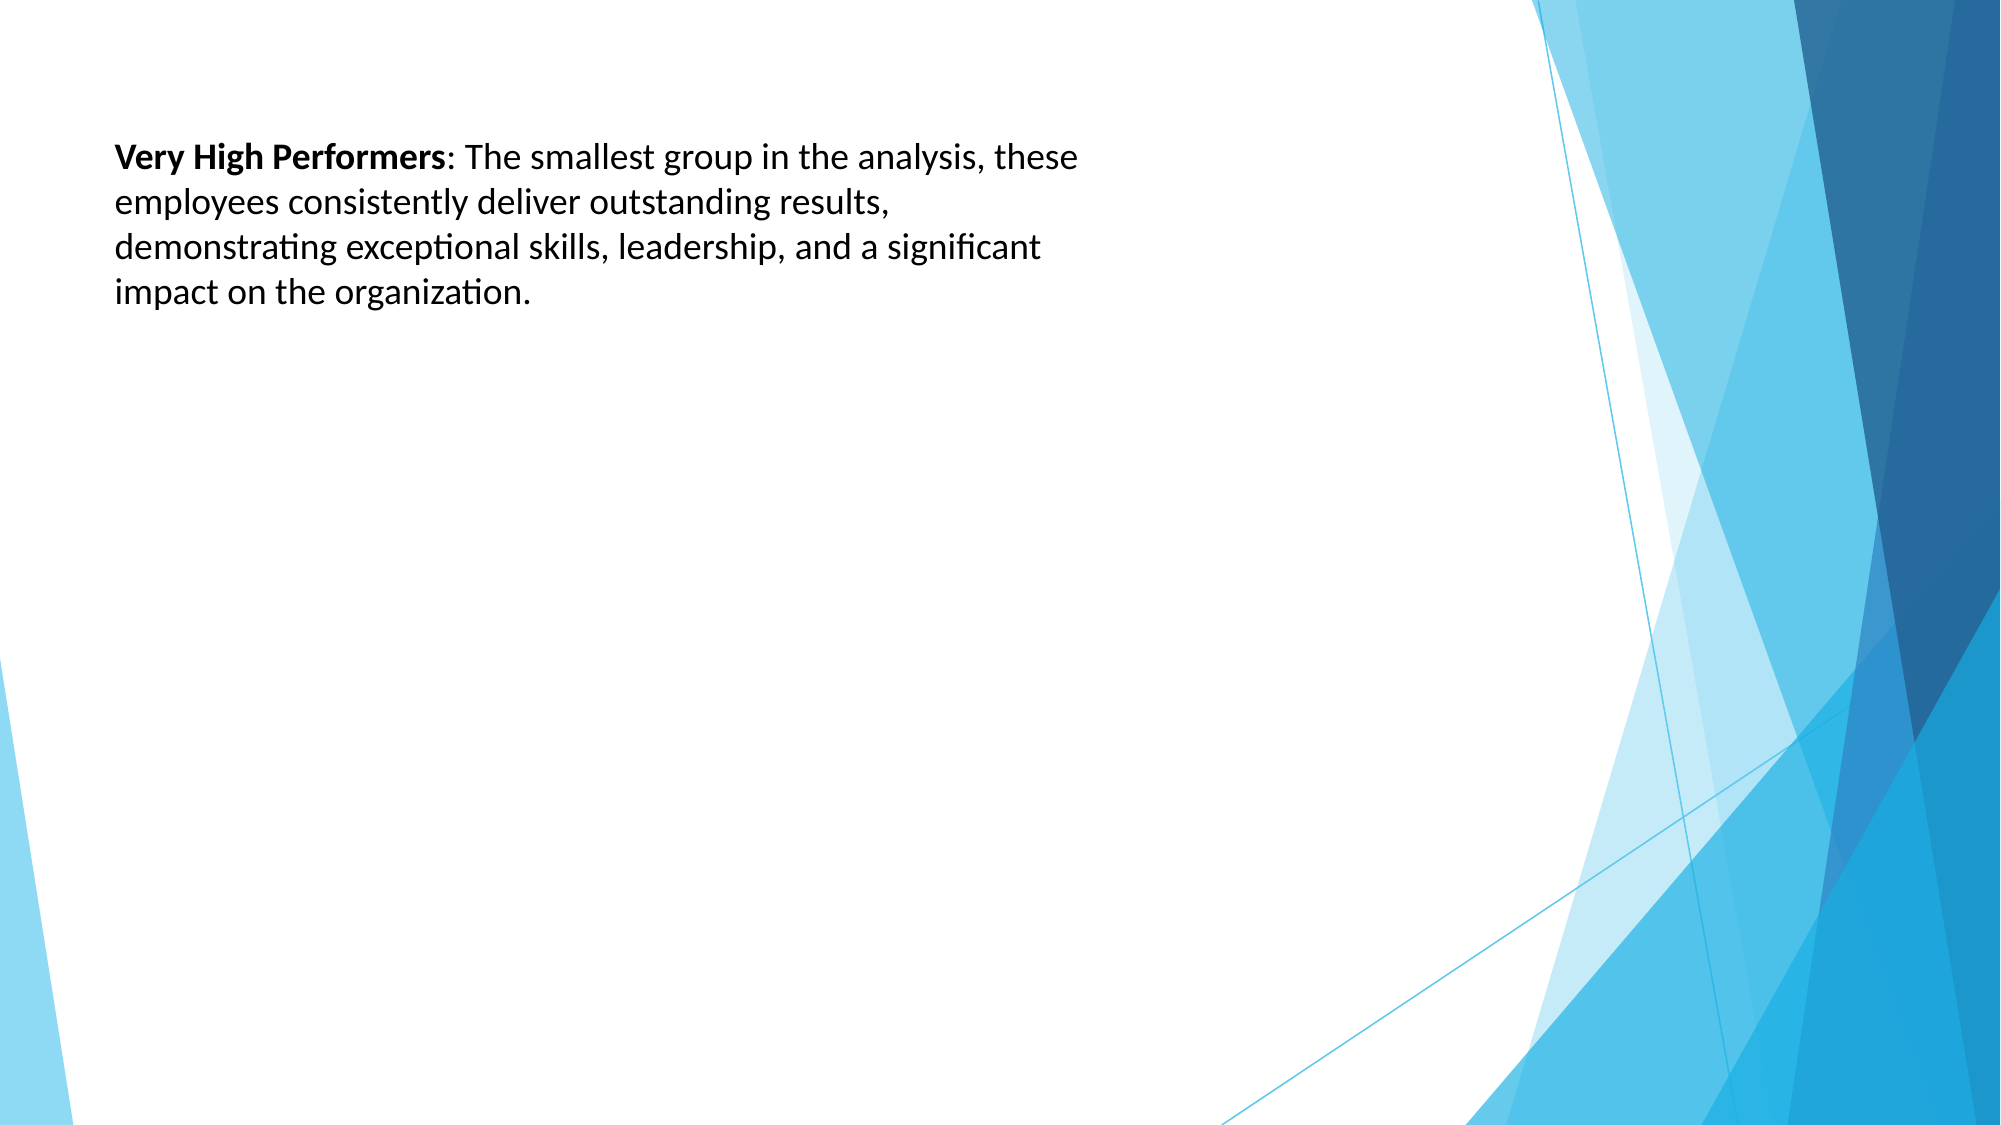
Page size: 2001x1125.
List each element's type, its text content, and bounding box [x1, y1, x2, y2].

text_box Very High Performers: The smallest group in the analysis, these employees consistently deliver outstanding results, demonstrating exceptional skills, leadership, and a significant impact on the organization. [99, 124, 1101, 320]
